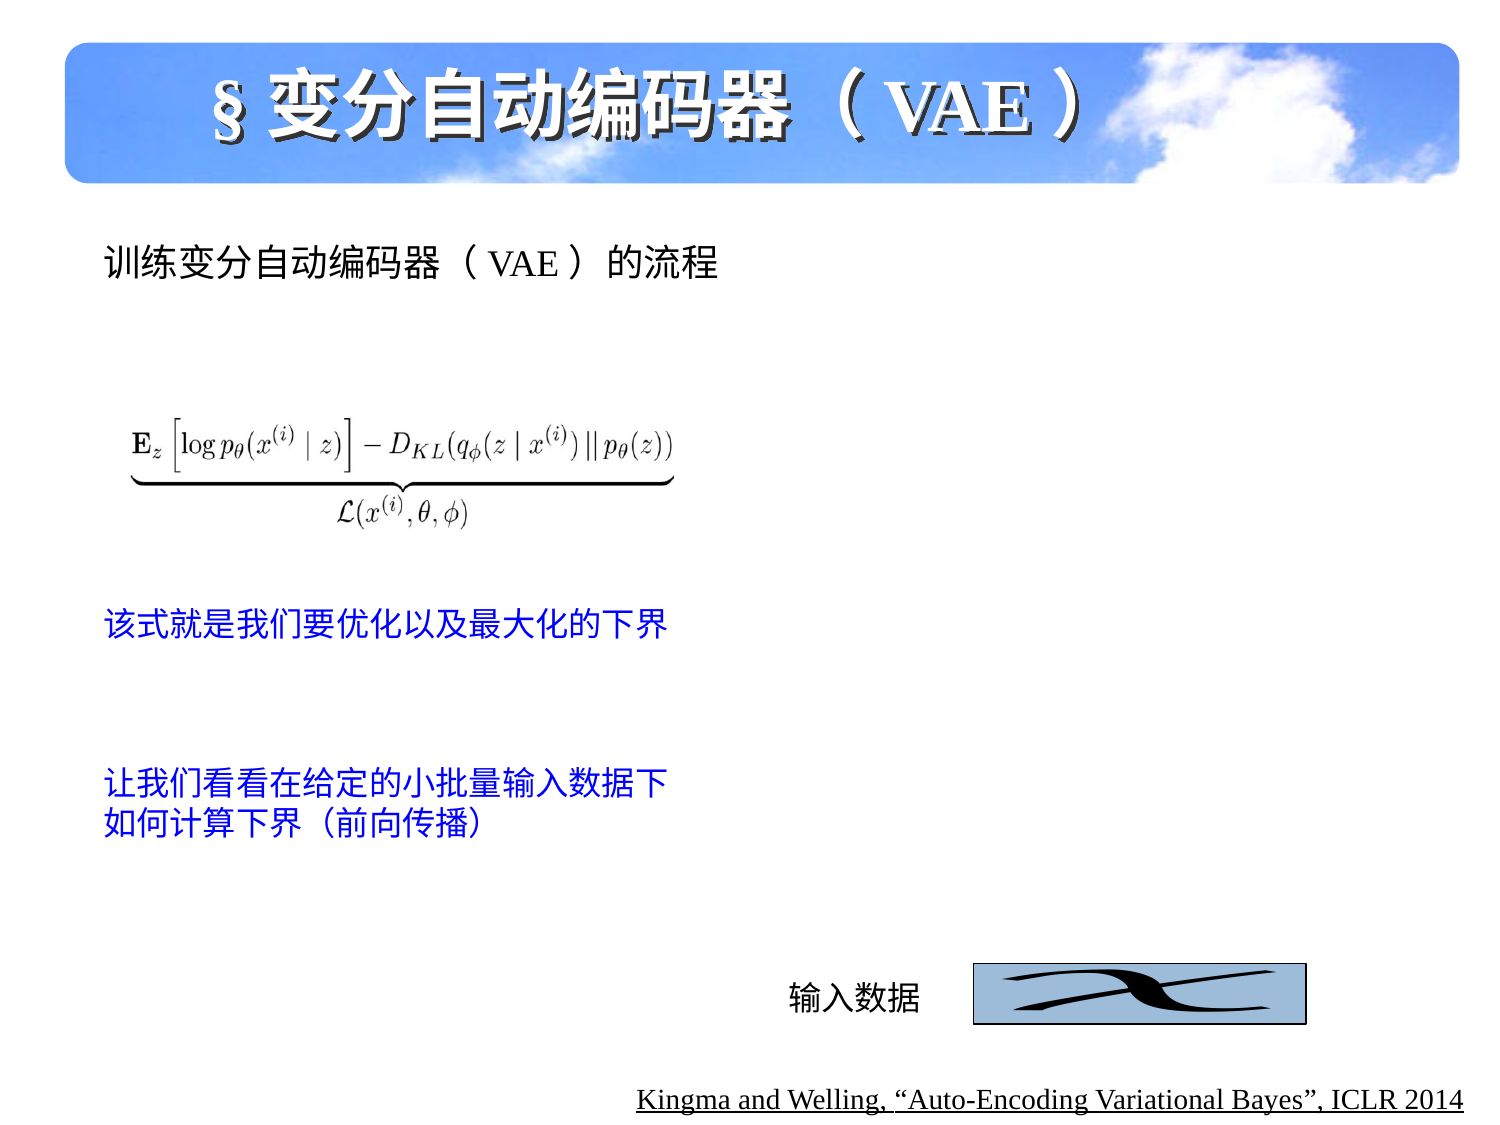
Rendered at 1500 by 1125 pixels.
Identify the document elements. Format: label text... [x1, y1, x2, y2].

picture [111, 397, 692, 540]
text_box 训练变分自动编码器（VAE）的流程 [88, 231, 750, 292]
text_box 输入数据 [773, 969, 963, 1025]
picture [64, 42, 1460, 184]
text_box Kingma and Welling, “Auto-Encoding Variational Bayes”, ICLR 2014 [621, 1073, 1500, 1123]
text_box 该式就是我们要优化以及最大化的下界 让我们看看在给定的小批量输入数据下如何计算下界（前向传播） [88, 595, 691, 850]
title §变分自动编码器（VAE） [194, 42, 1408, 161]
